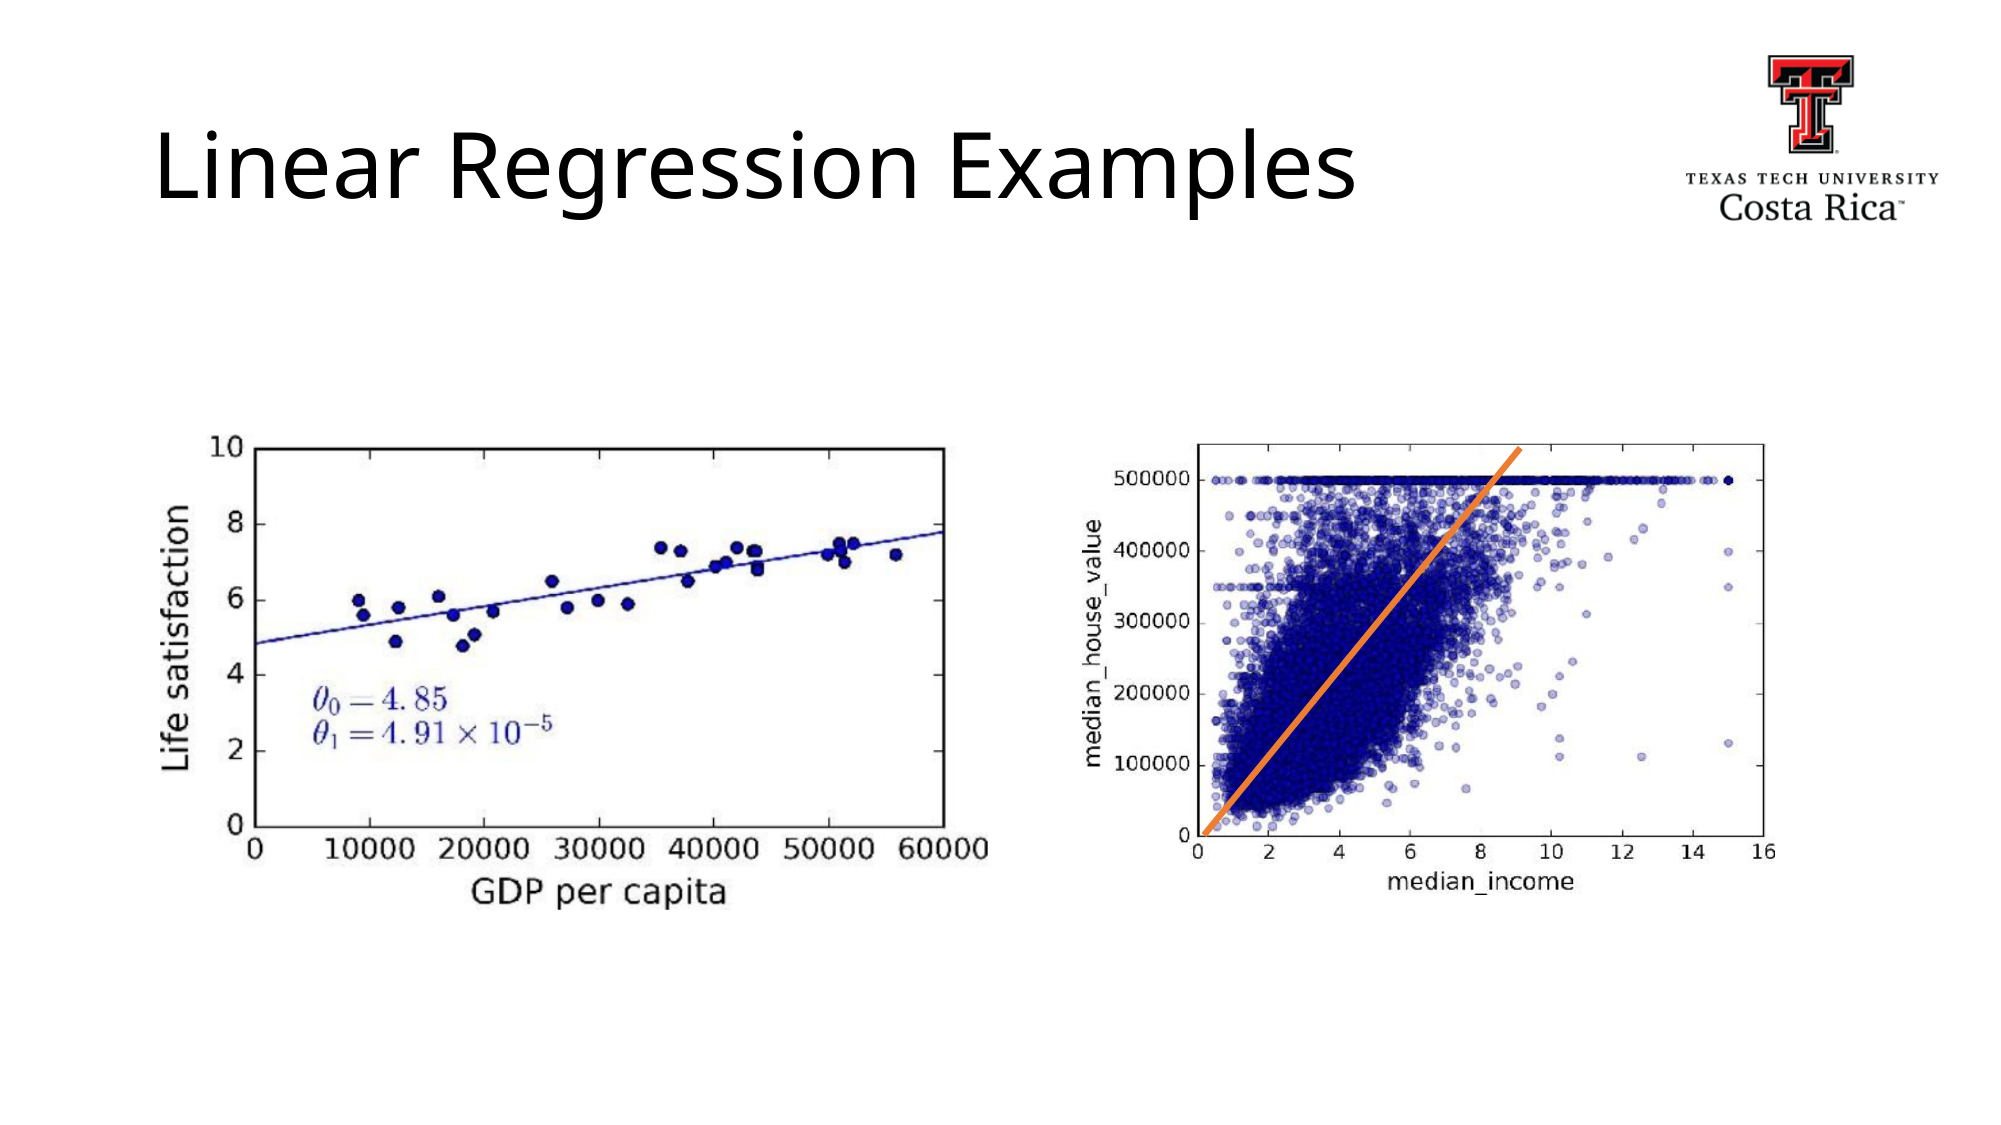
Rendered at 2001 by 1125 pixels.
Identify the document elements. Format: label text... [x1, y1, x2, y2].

picture [137, 419, 1042, 922]
title Linear Regression Examples [137, 59, 1863, 278]
picture [1072, 419, 1805, 897]
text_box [1204, 447, 1521, 836]
picture [1664, 30, 1964, 251]
